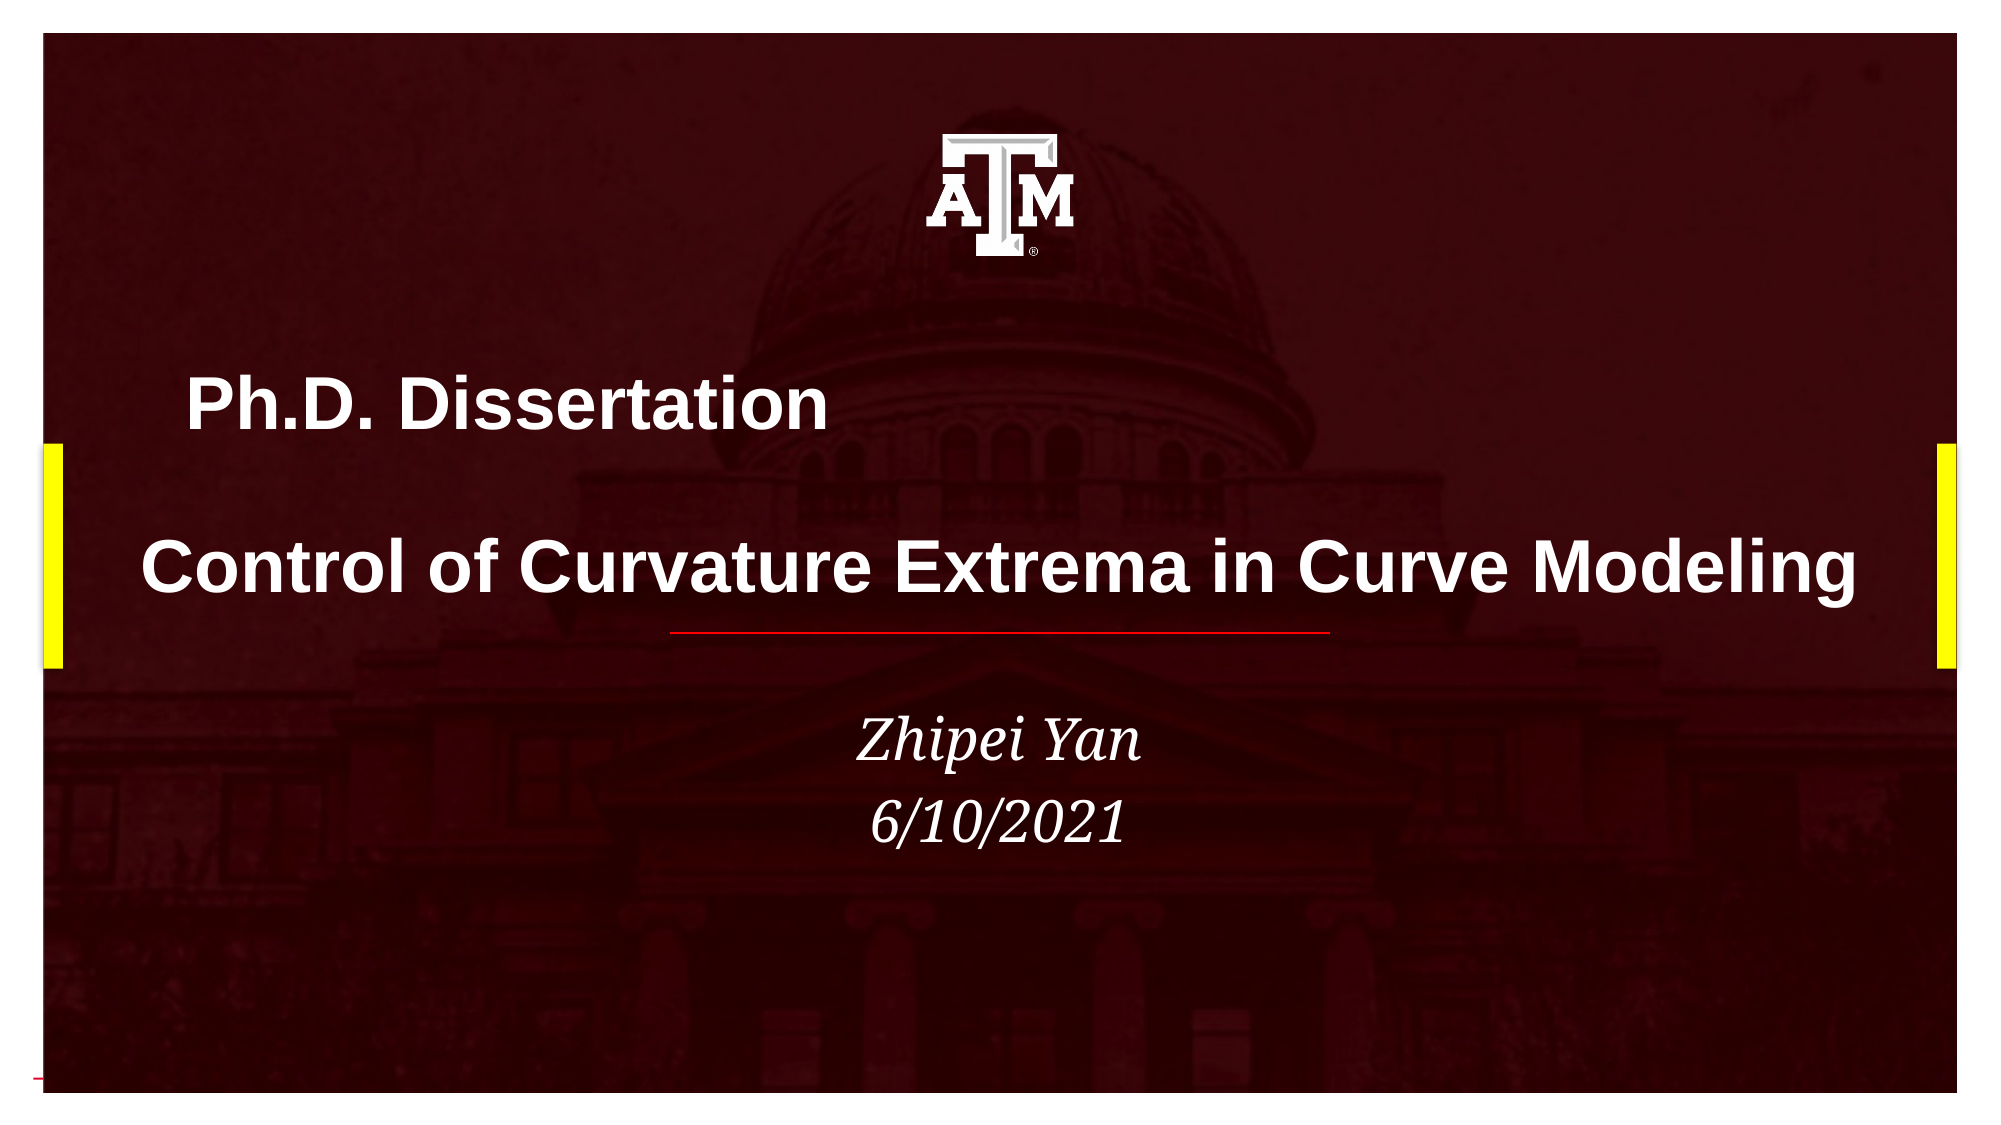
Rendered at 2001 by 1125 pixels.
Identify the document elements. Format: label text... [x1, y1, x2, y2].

text_box [669, 634, 1330, 641]
subtitle Zhipei Yan 6/10/2021 [300, 694, 1700, 890]
title Control of Curvature Extrema in Curve Modeling [100, 441, 1901, 683]
picture [43, 33, 1957, 1093]
text_box Ph.D. Dissertation [170, 278, 865, 521]
